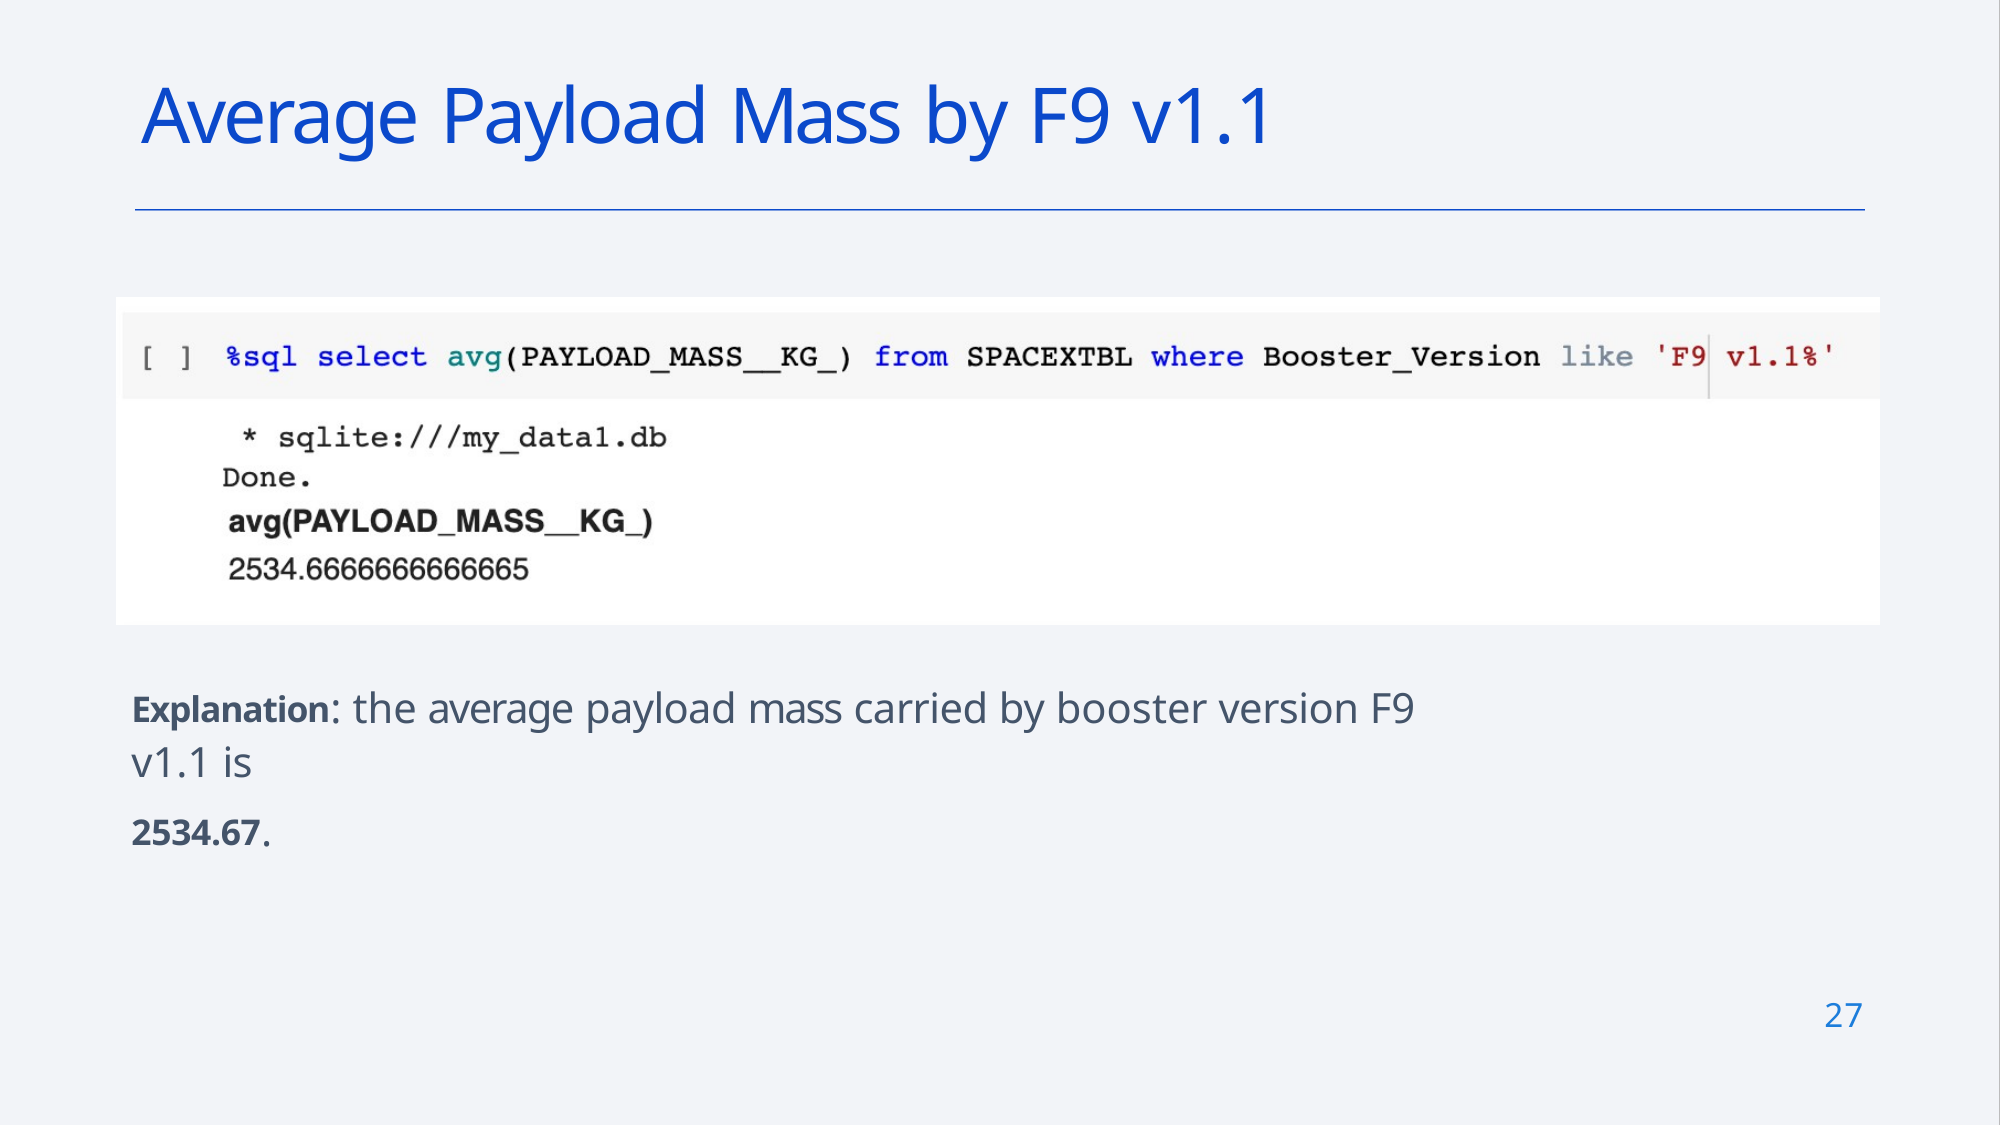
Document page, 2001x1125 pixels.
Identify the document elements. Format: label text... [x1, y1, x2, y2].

title Average Payload Mass by F9 v1.1 [92, 64, 1786, 254]
text_box Explanation: the average payload mass carried by booster version F9 v1.1 is 2534.67. [129, 660, 1503, 859]
slide_number 27 [1818, 1000, 1873, 1125]
picture [0, 0, 2000, 1125]
